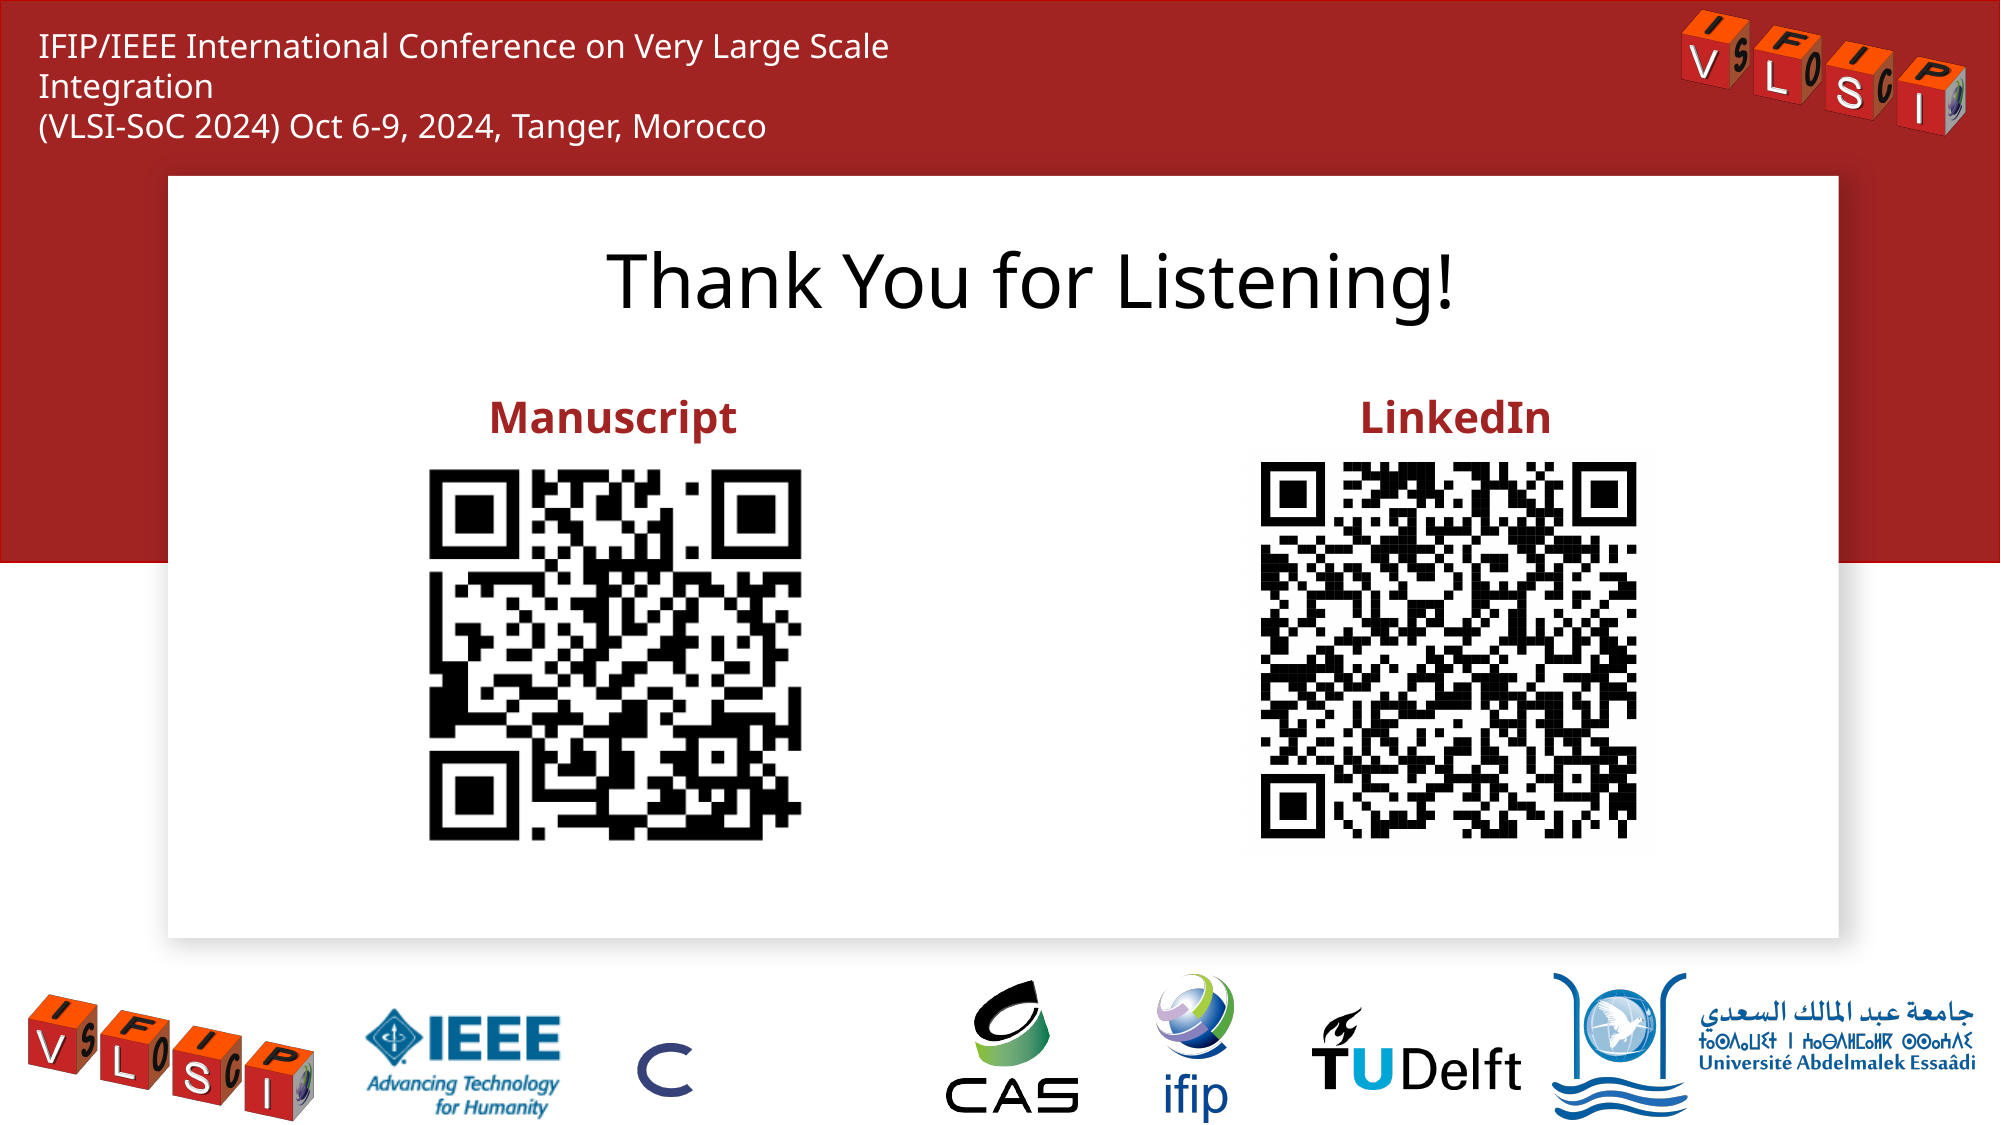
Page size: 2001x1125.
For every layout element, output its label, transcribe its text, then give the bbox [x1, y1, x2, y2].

text_box IFIP/IEEE International Conference on Very Large Scale Integration (VLSI-SoC 2024) Oct 6-9, 2024, Tanger, Morocco [23, 17, 1035, 153]
text_box Manuscript [473, 382, 753, 450]
picture [1312, 1007, 1521, 1090]
text_box [167, 175, 1840, 939]
picture [361, 1006, 606, 1121]
picture [421, 461, 816, 851]
picture [946, 980, 1078, 1113]
text_box Thank You for Listening! [506, 226, 1557, 331]
picture [1676, 2, 1974, 144]
picture [1156, 974, 1234, 1123]
text_box LinkedIn [1344, 382, 1568, 442]
picture [23, 987, 322, 1125]
picture [1552, 973, 1975, 1120]
text_box [0, 0, 2000, 563]
picture [624, 1006, 898, 1113]
picture [1241, 442, 1656, 858]
